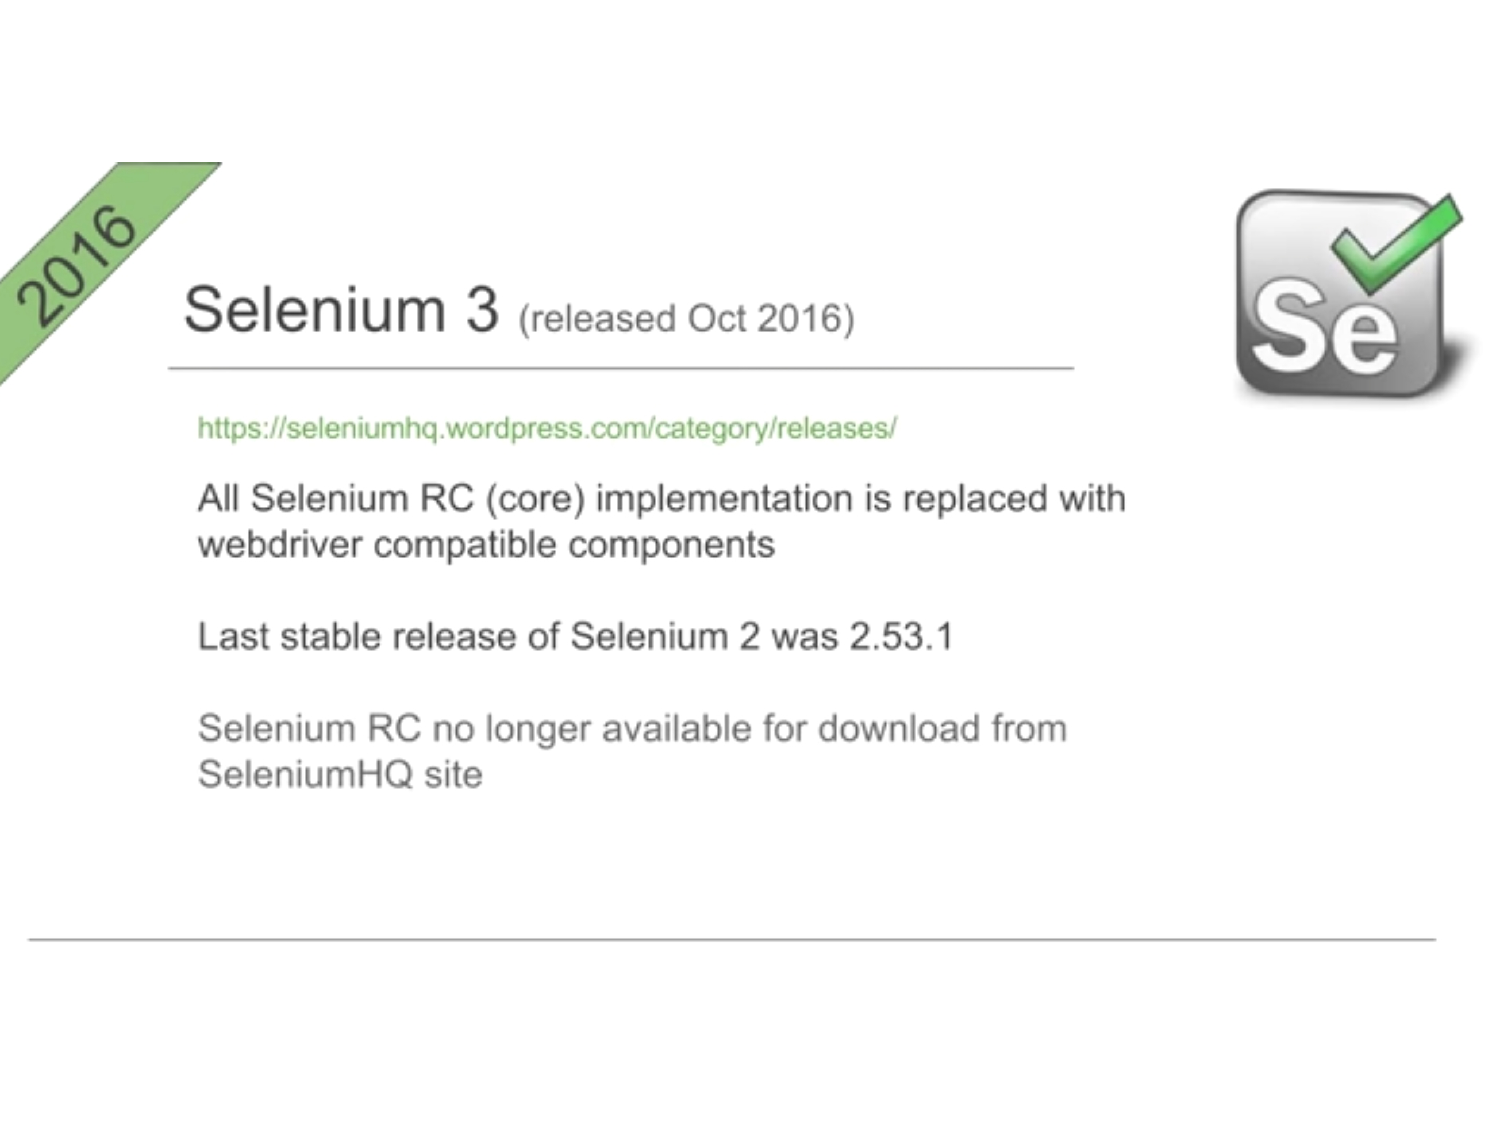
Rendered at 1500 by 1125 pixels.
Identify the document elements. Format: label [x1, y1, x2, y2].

picture [0, 162, 1500, 1020]
